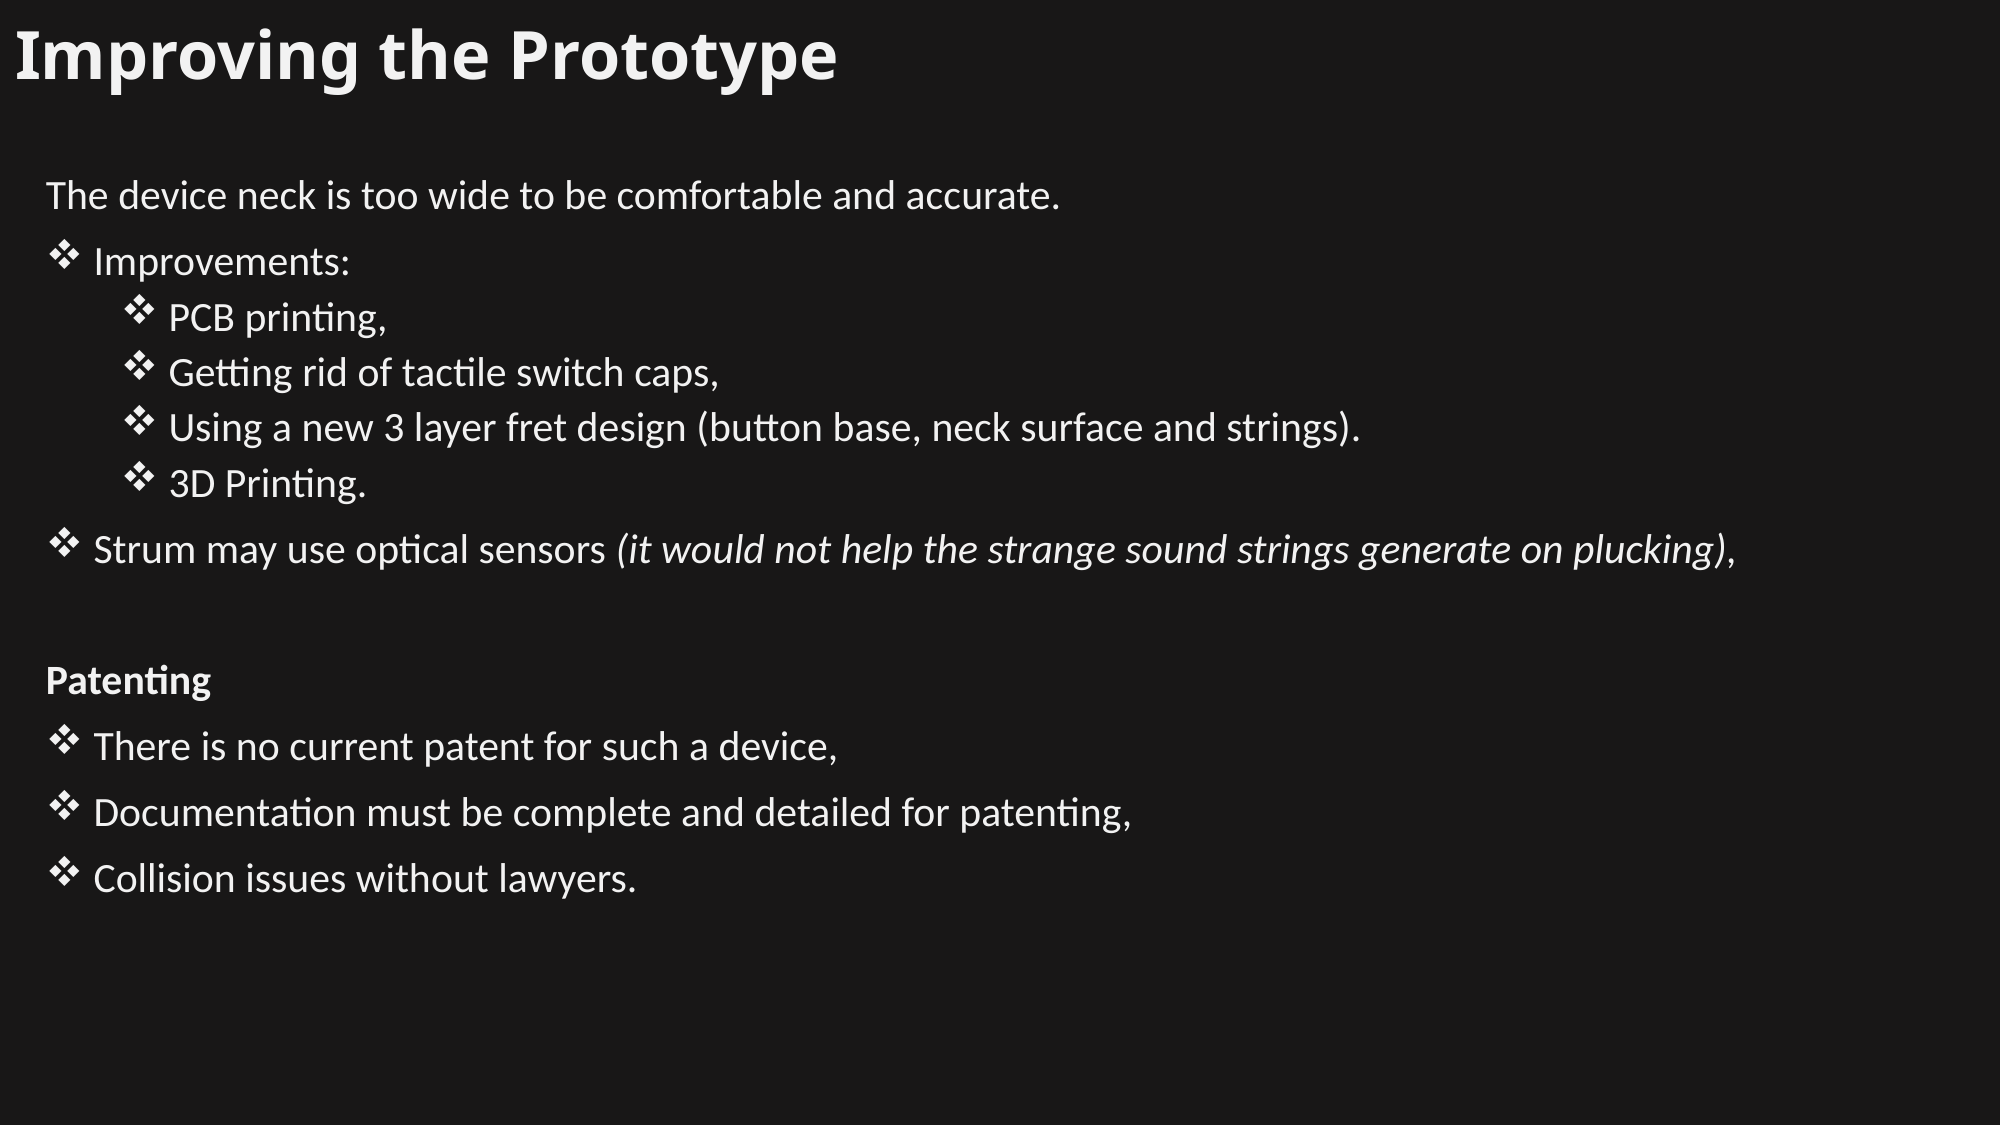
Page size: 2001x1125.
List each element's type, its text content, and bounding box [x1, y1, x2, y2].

list The device neck is too wide to be comfortable and accurate. Improvements: PCB printing, Getting rid of tactile switch caps, Using a new 3 layer fret design (button base, neck surface and strings). 3D Printing. Strum may use optical sensors (it would not help the strange sound strings generate on plucking), Patenting There is no current patent for such a device, Documentation must be complete and detailed for patenting, Collision issues without lawyers. [30, 95, 1963, 1095]
title Improving the Prototype [0, 0, 1854, 116]
